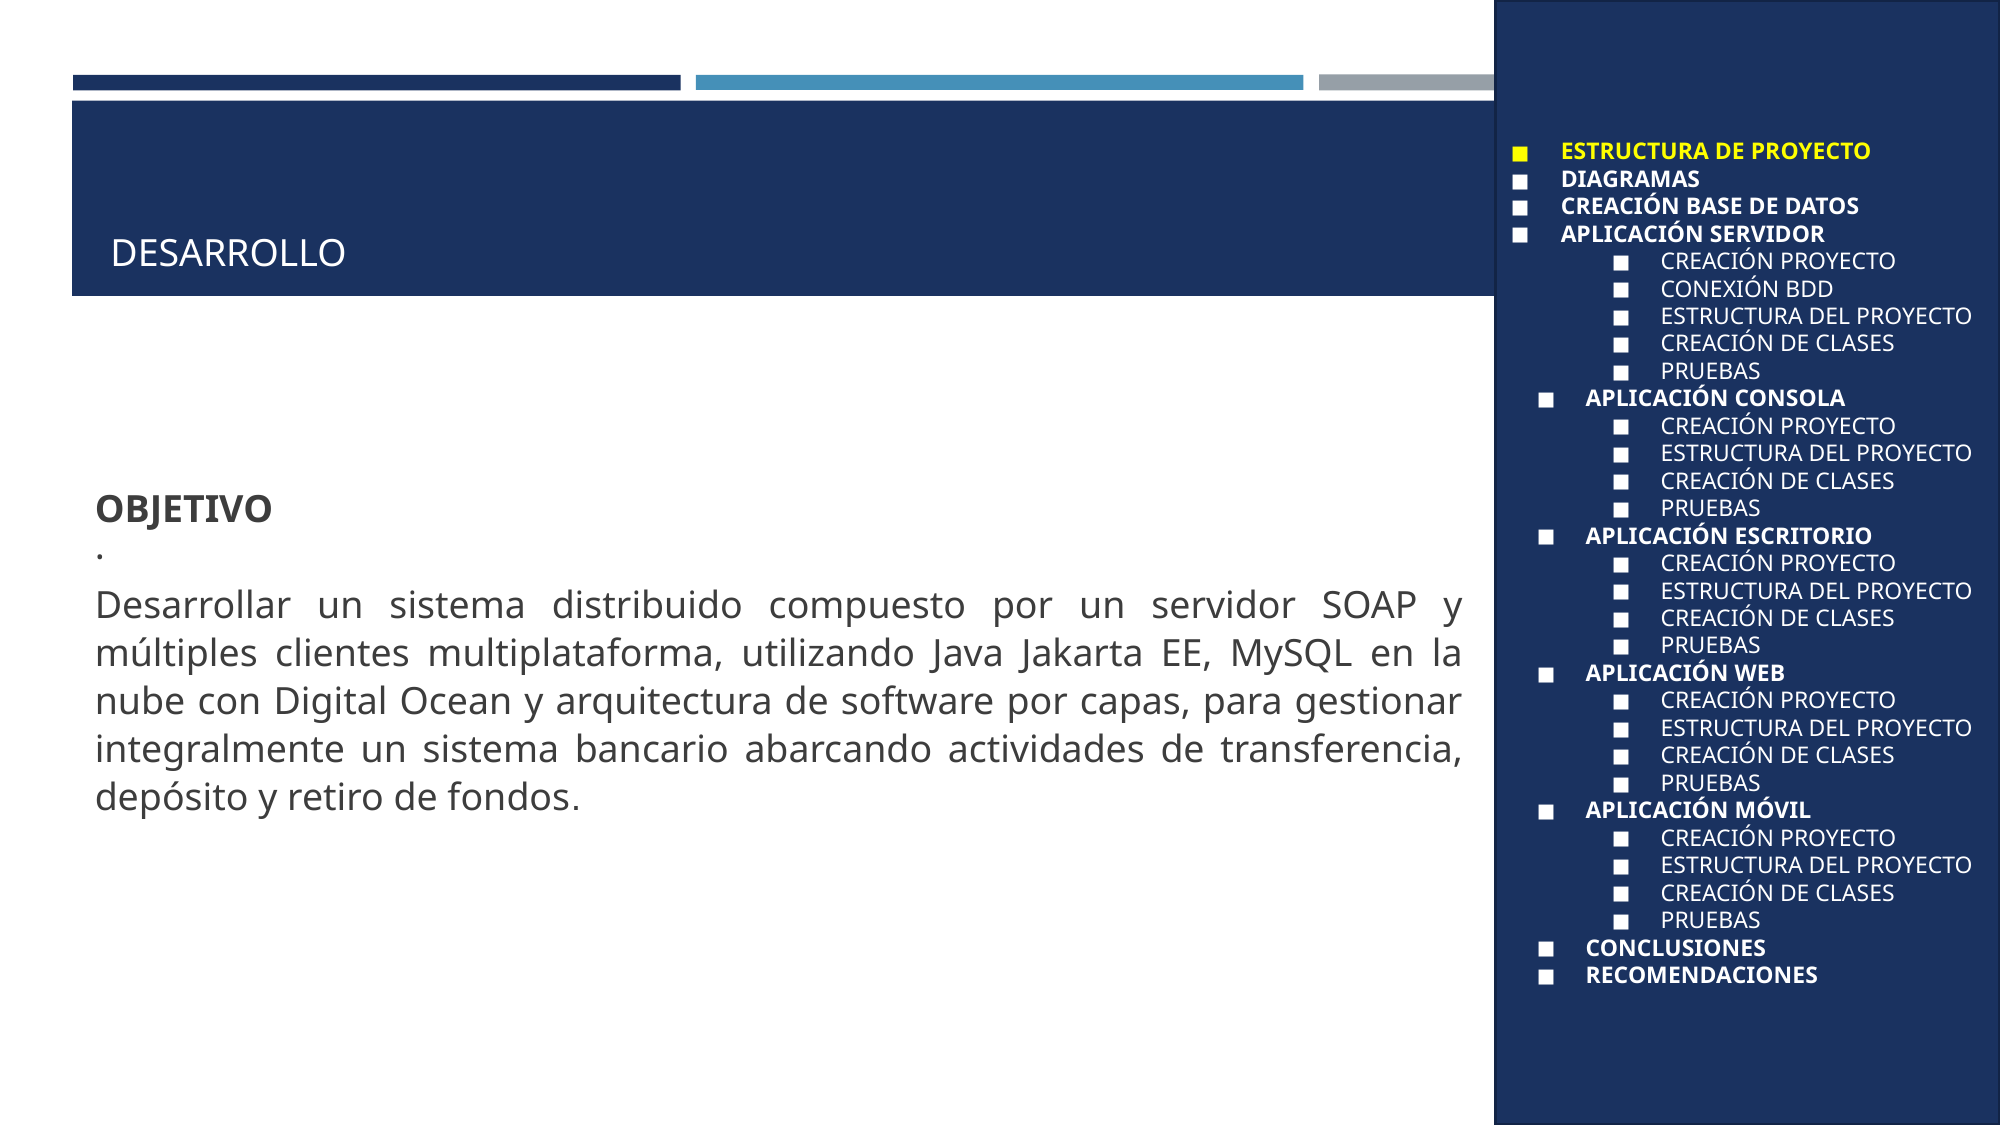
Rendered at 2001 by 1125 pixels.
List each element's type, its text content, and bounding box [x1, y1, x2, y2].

title DESARROLLO [95, 115, 1479, 282]
text_box OBJETIVO · Desarrollar un sistema distribuido compuesto por un servidor SOAP y múltiples clientes multiplataforma, utilizando Java Jakarta EE, MySQL en la nube con Digital Ocean y arquitectura de software por capas, para gestionar integralmente un sistema bancario abarcando actividades de transferencia, depósito y retiro de fondos. [79, 466, 1479, 834]
text_box ESTRUCTURA DE PROYECTO DIAGRAMAS CREACIÓN BASE DE DATOS APLICACIÓN SERVIDOR CREACIÓN PROYECTO CONEXIÓN BDD ESTRUCTURA DEL PROYECTO CREACIÓN DE CLASES PRUEBAS APLICACIÓN CONSOLA CREACIÓN PROYECTO ESTRUCTURA DEL PROYECTO CREACIÓN DE CLASES PRUEBAS APLICACIÓN ESCRITORIO CREACIÓN PROYECTO ESTRUCTURA DEL PROYECTO CREACIÓN DE CLASES PRUEBAS APLICACIÓN WEB CREACIÓN PROYECTO ESTRUCTURA DEL PROYECTO CREACIÓN DE CLASES PRUEBAS APLICACIÓN MÓVIL CREACIÓN PROYECTO ESTRUCTURA DEL PROYECTO CREACIÓN DE CLASES PRUEBAS CONCLUSIONES RECOMENDACIONES [1495, 0, 2000, 1125]
